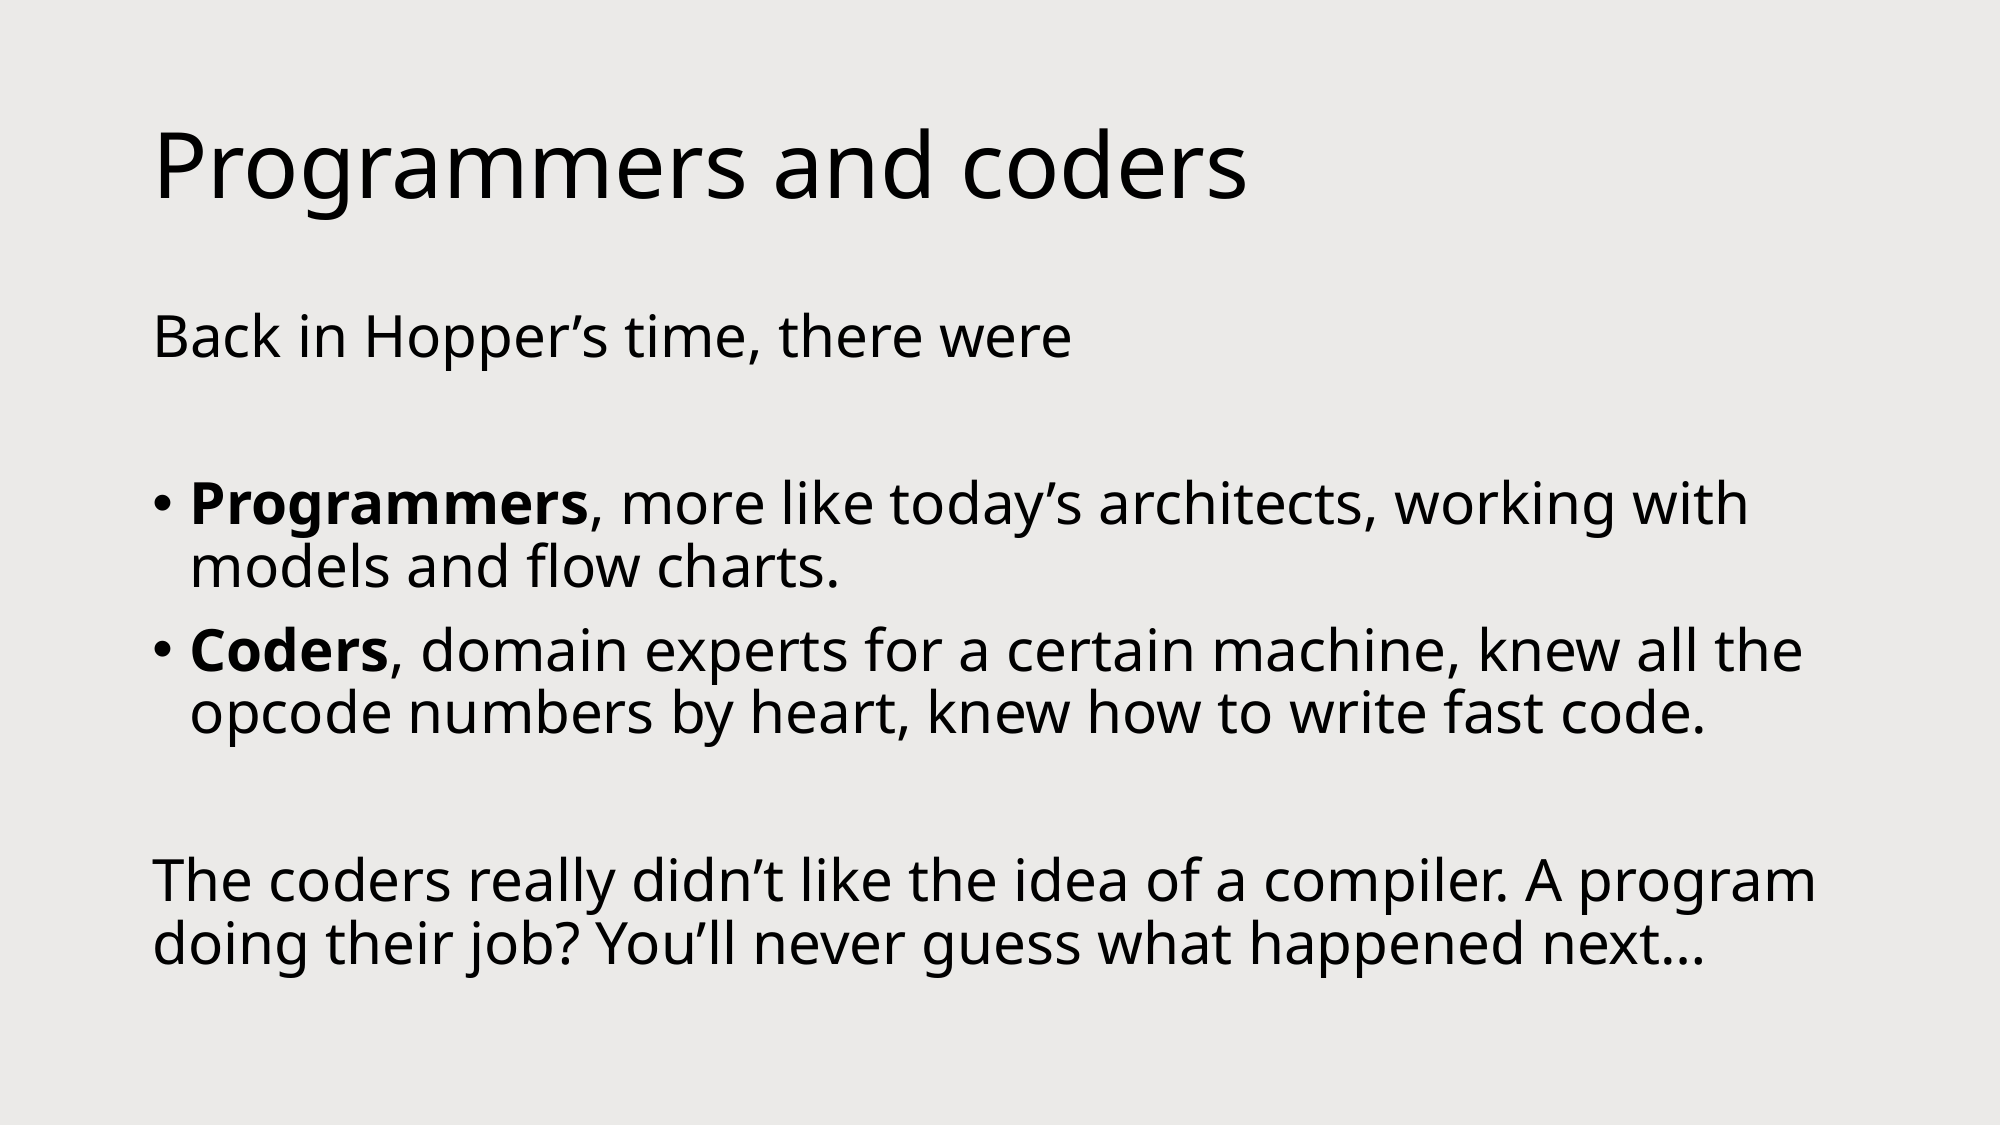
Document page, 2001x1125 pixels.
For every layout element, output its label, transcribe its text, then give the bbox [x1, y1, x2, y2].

list Back in Hopper’s time, there were Programmers, more like today’s architects, working with models and flow charts. Coders, domain experts for a certain machine, knew all the opcode numbers by heart, knew how to write fast code. The coders really didn’t like the idea of a compiler. A program doing their job? You’ll never guess what happened next… [137, 299, 1863, 1014]
title Programmers and coders [137, 59, 1863, 278]
